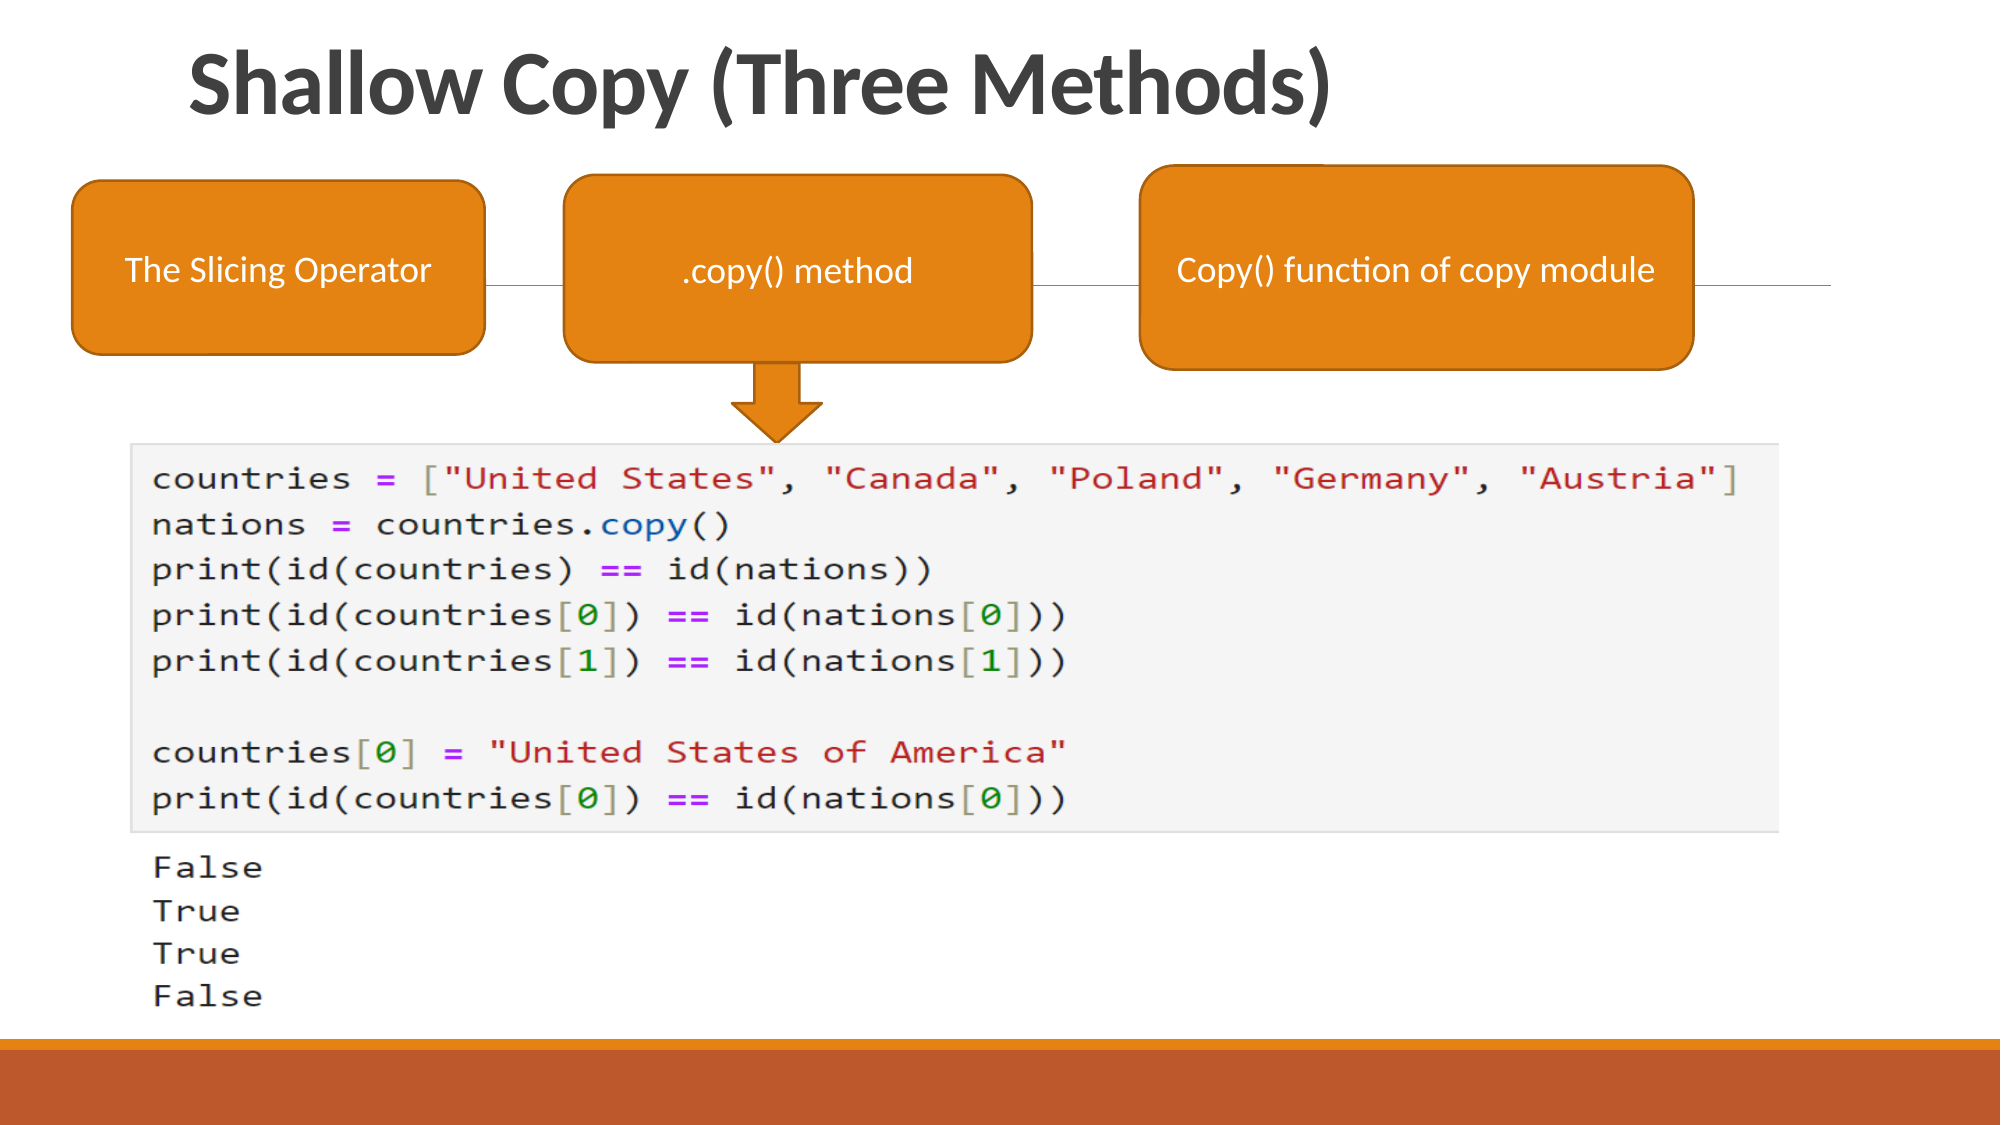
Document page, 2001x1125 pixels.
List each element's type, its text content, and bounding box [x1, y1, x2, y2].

text_box [730, 361, 824, 441]
text_box Copy() function of copy module [1138, 164, 1695, 371]
title Shallow Copy (Three Methods) [173, 32, 1824, 142]
text_box .copy() method [562, 173, 1034, 364]
picture [126, 442, 1780, 1023]
text_box The Slicing Operator [70, 179, 487, 356]
